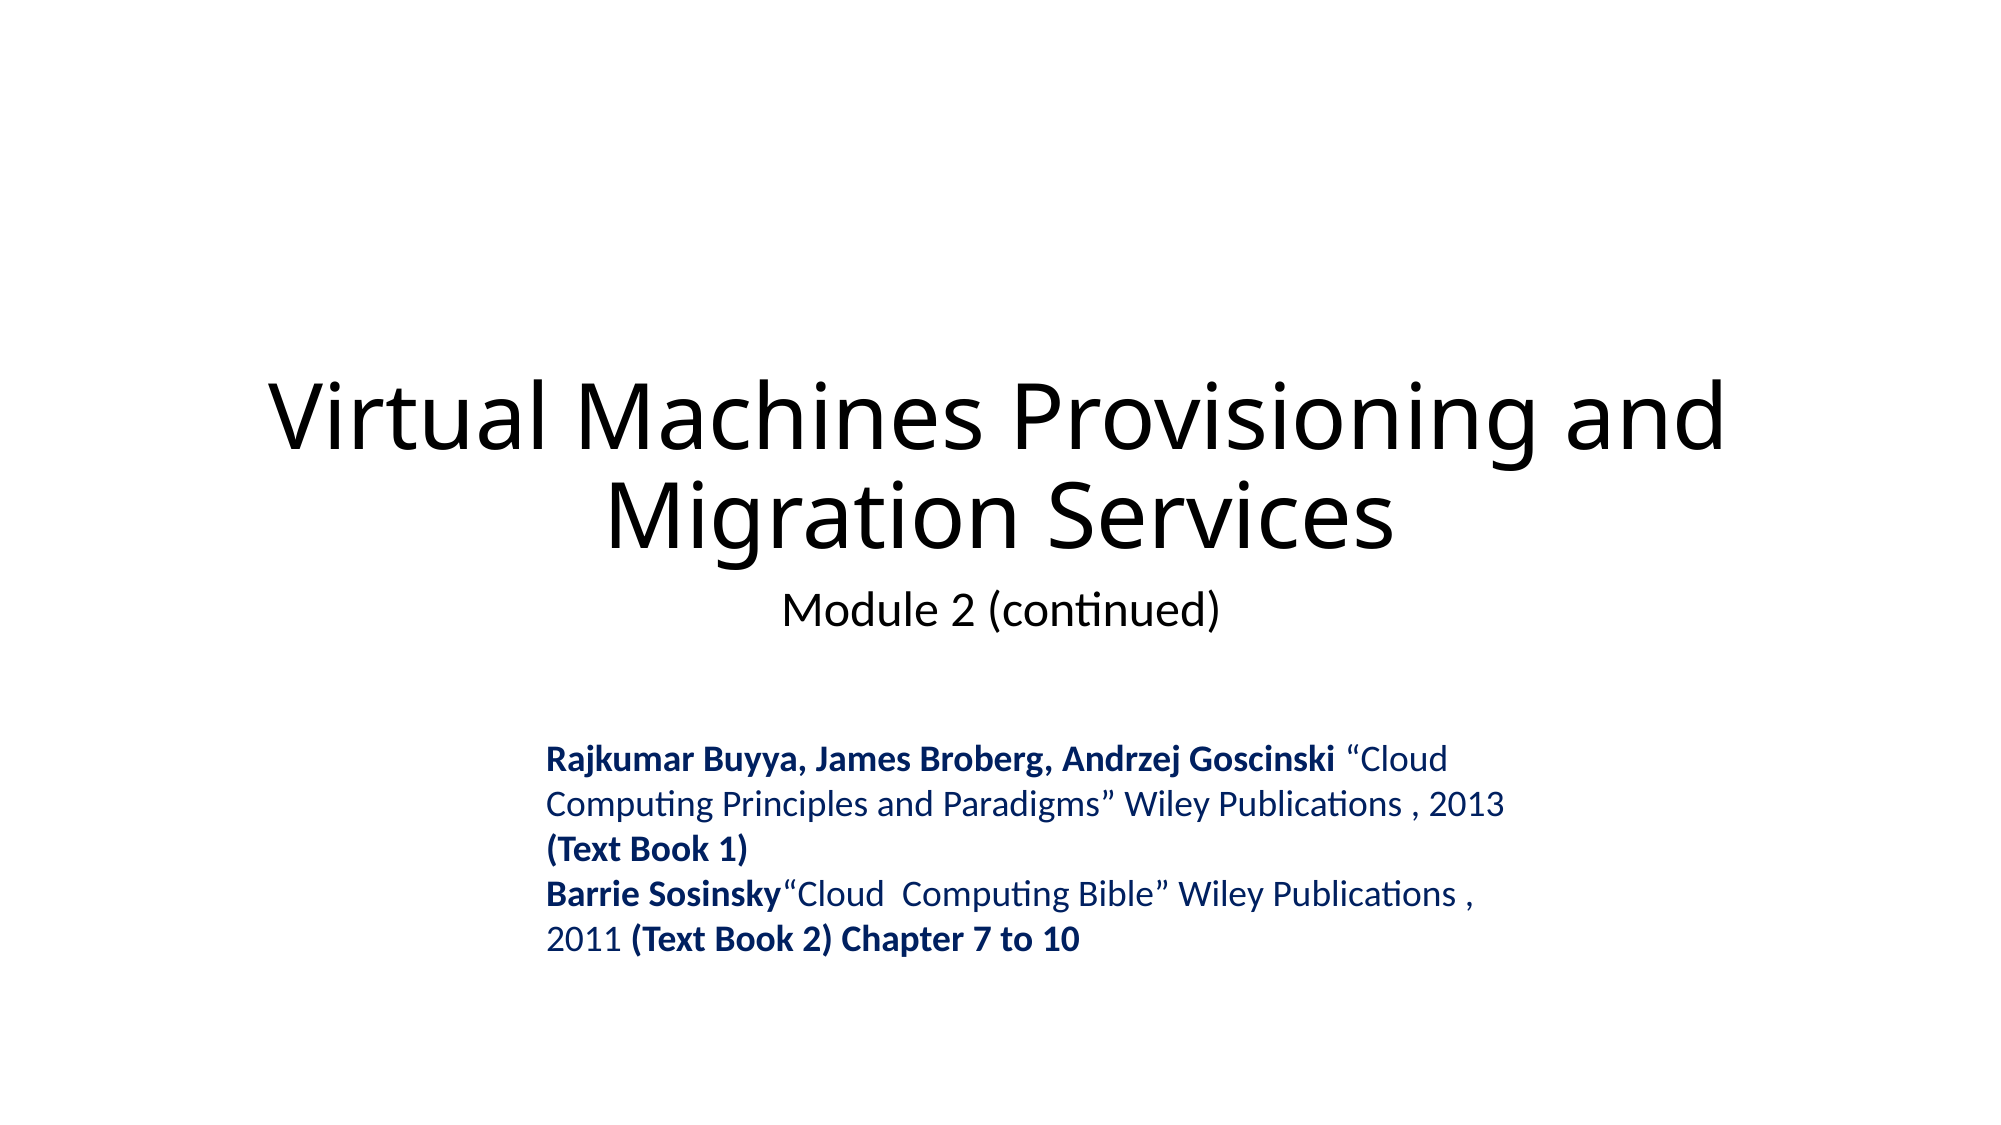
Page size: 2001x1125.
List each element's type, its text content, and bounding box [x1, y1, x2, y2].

subtitle Module 2 (continued) [251, 575, 1752, 848]
text_box Rajkumar Buyya, James Broberg, Andrzej Goscinski “Cloud Computing Principles and Paradigms” Wiley Publications , 2013 (Text Book 1) Barrie Sosinsky“Cloud Computing Bible” Wiley Publications , 2011 (Text Book 2) Chapter 7 to 10 [531, 726, 1532, 1012]
title Virtual Machines Provisioning and Migration Services [249, 184, 1750, 576]
